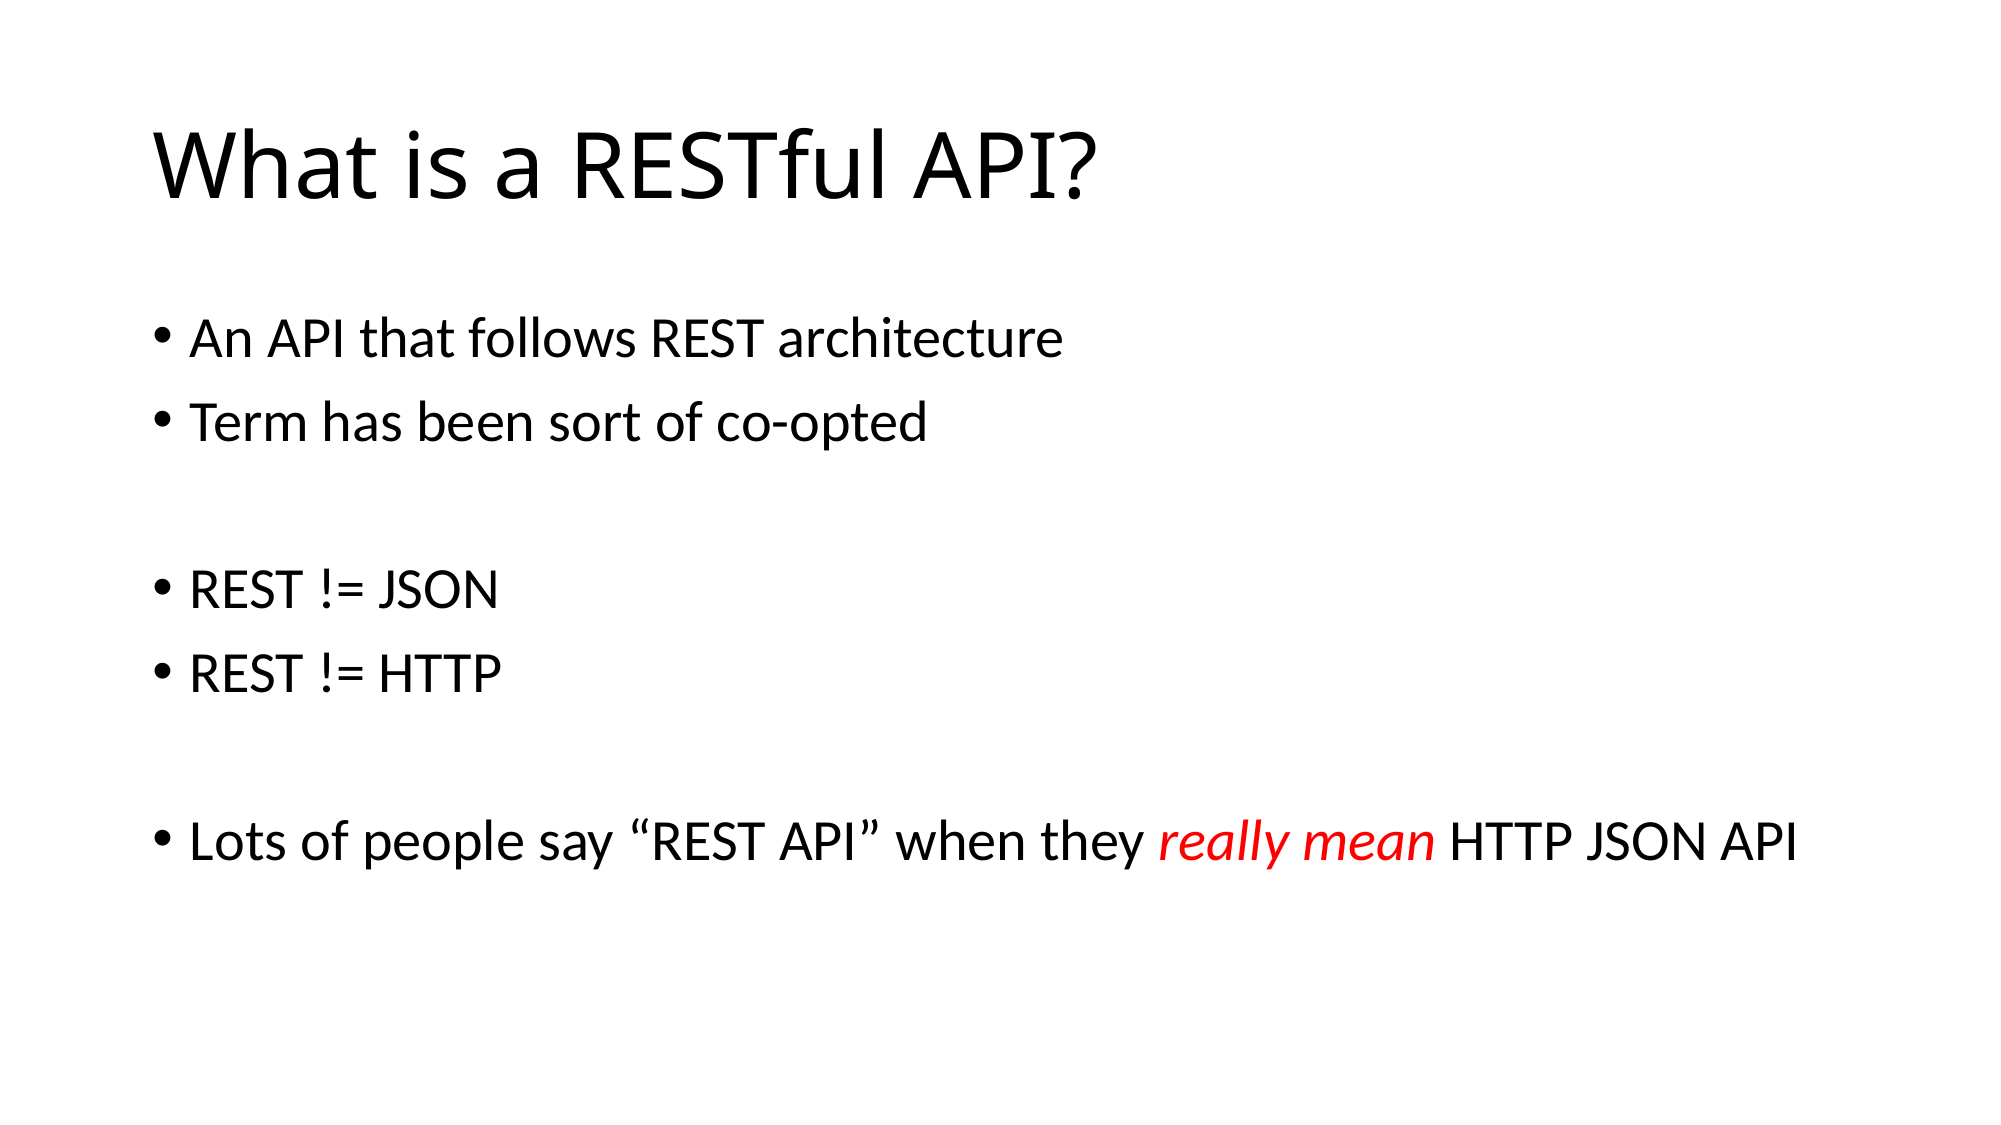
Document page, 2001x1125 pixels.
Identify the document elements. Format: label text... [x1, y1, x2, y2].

title What is a RESTful API? [137, 59, 1863, 278]
list An API that follows REST architecture Term has been sort of co-opted REST != JSON REST != HTTP Lots of people say “REST API” when they really mean HTTP JSON API [137, 299, 1863, 1014]
